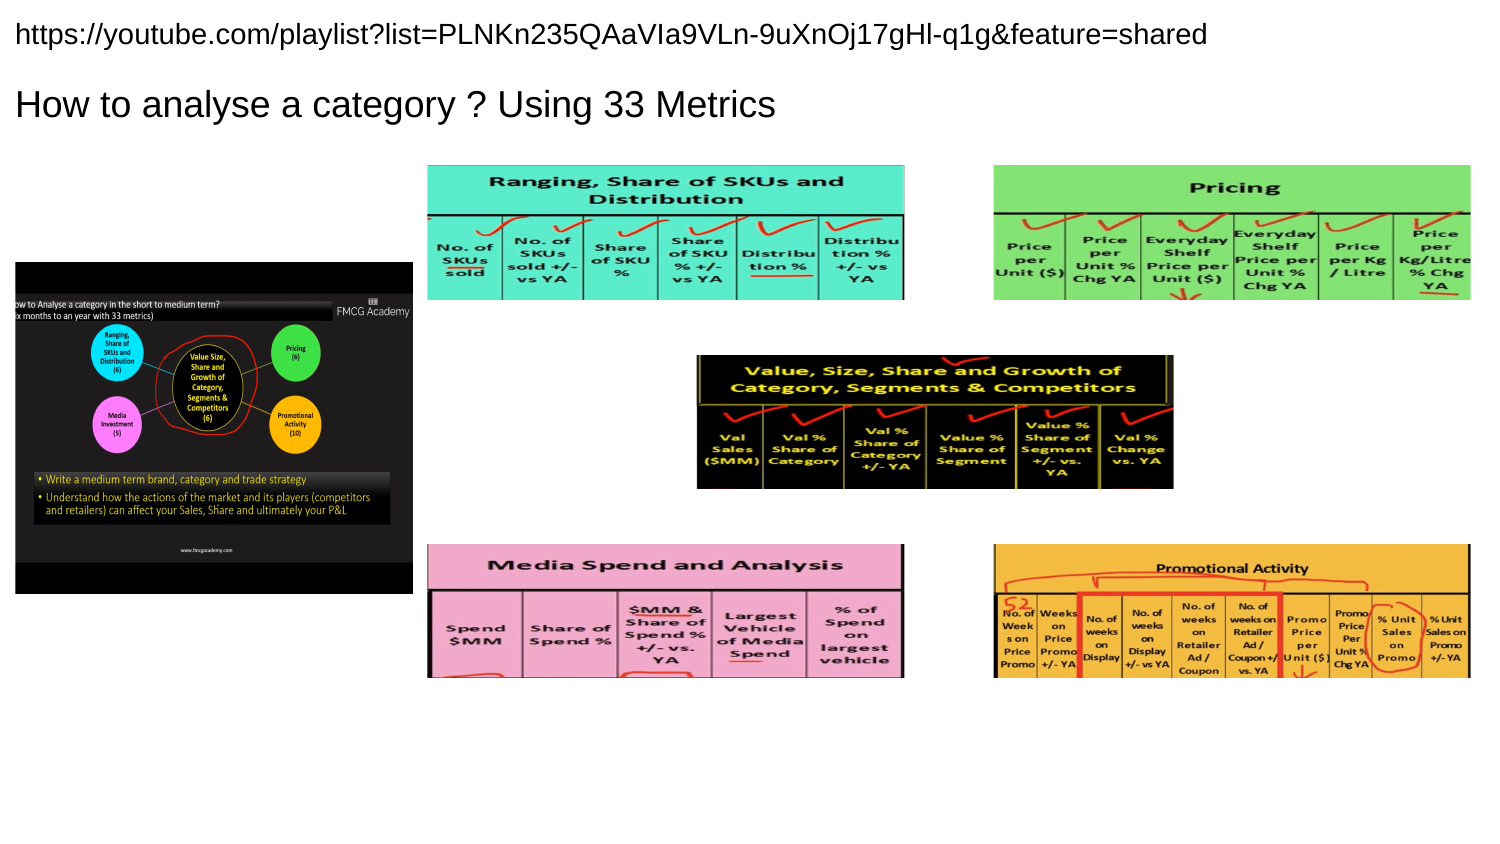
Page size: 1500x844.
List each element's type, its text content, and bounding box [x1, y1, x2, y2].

picture [696, 354, 1174, 489]
picture [14, 165, 905, 678]
picture [993, 165, 1471, 300]
text_box https://youtube.com/playlist?list=PLNKn235QAaVIa9VLn-9uXnOj17gHl-q1g&feature=shared [0, 0, 1371, 64]
picture [993, 543, 1471, 678]
text_box How to analyse a category ? Using 33 Metrics [0, 64, 1456, 185]
